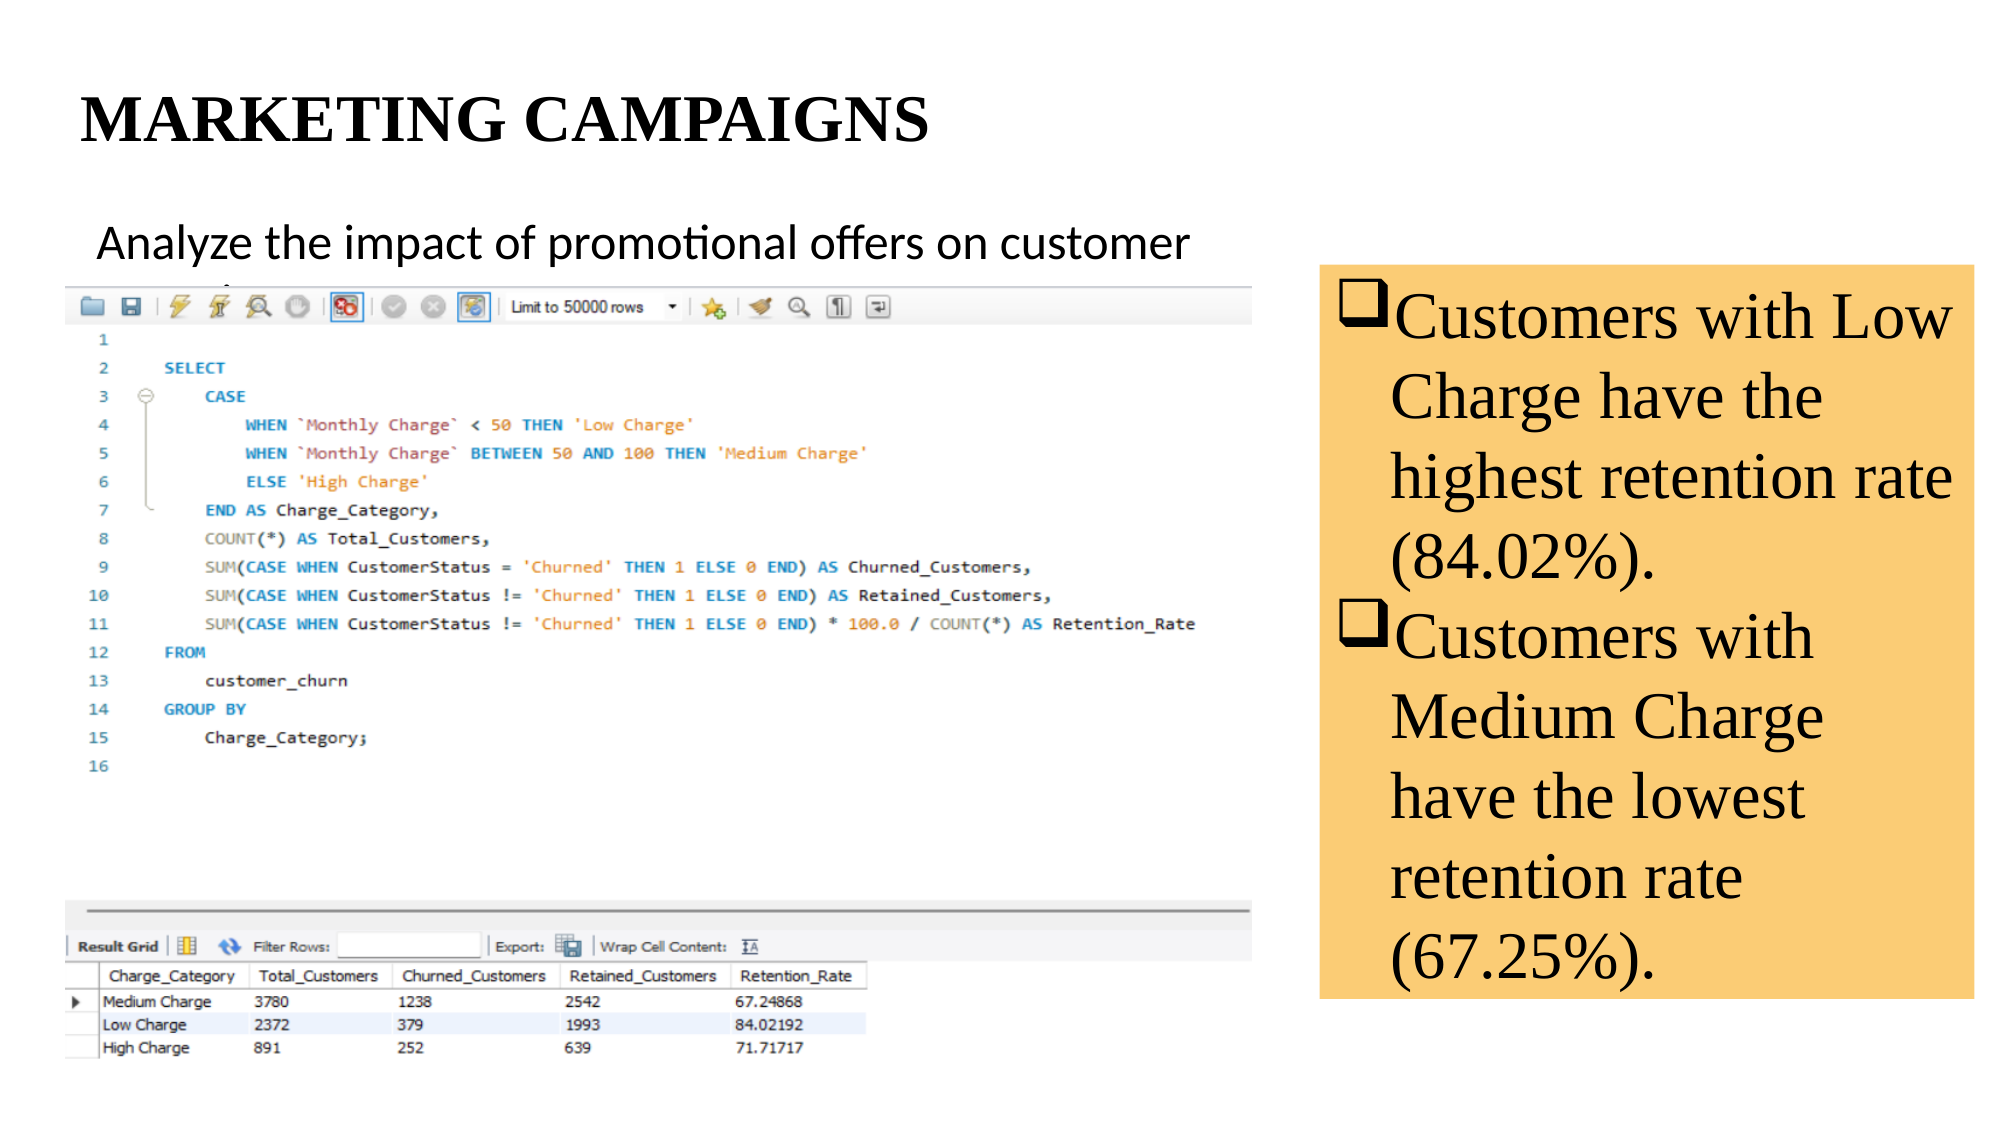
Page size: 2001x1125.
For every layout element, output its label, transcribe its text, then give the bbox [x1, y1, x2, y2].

text_box Analyze the impact of promotional offers on customer retention [81, 201, 1290, 337]
title Marketing Campaigns [65, 33, 1773, 163]
picture [65, 286, 1252, 1099]
text_box Customers with Low Charge have the highest retention rate (84.02%). Customers with Medium Charge have the lowest retention rate (67.25%). [1319, 264, 1975, 999]
